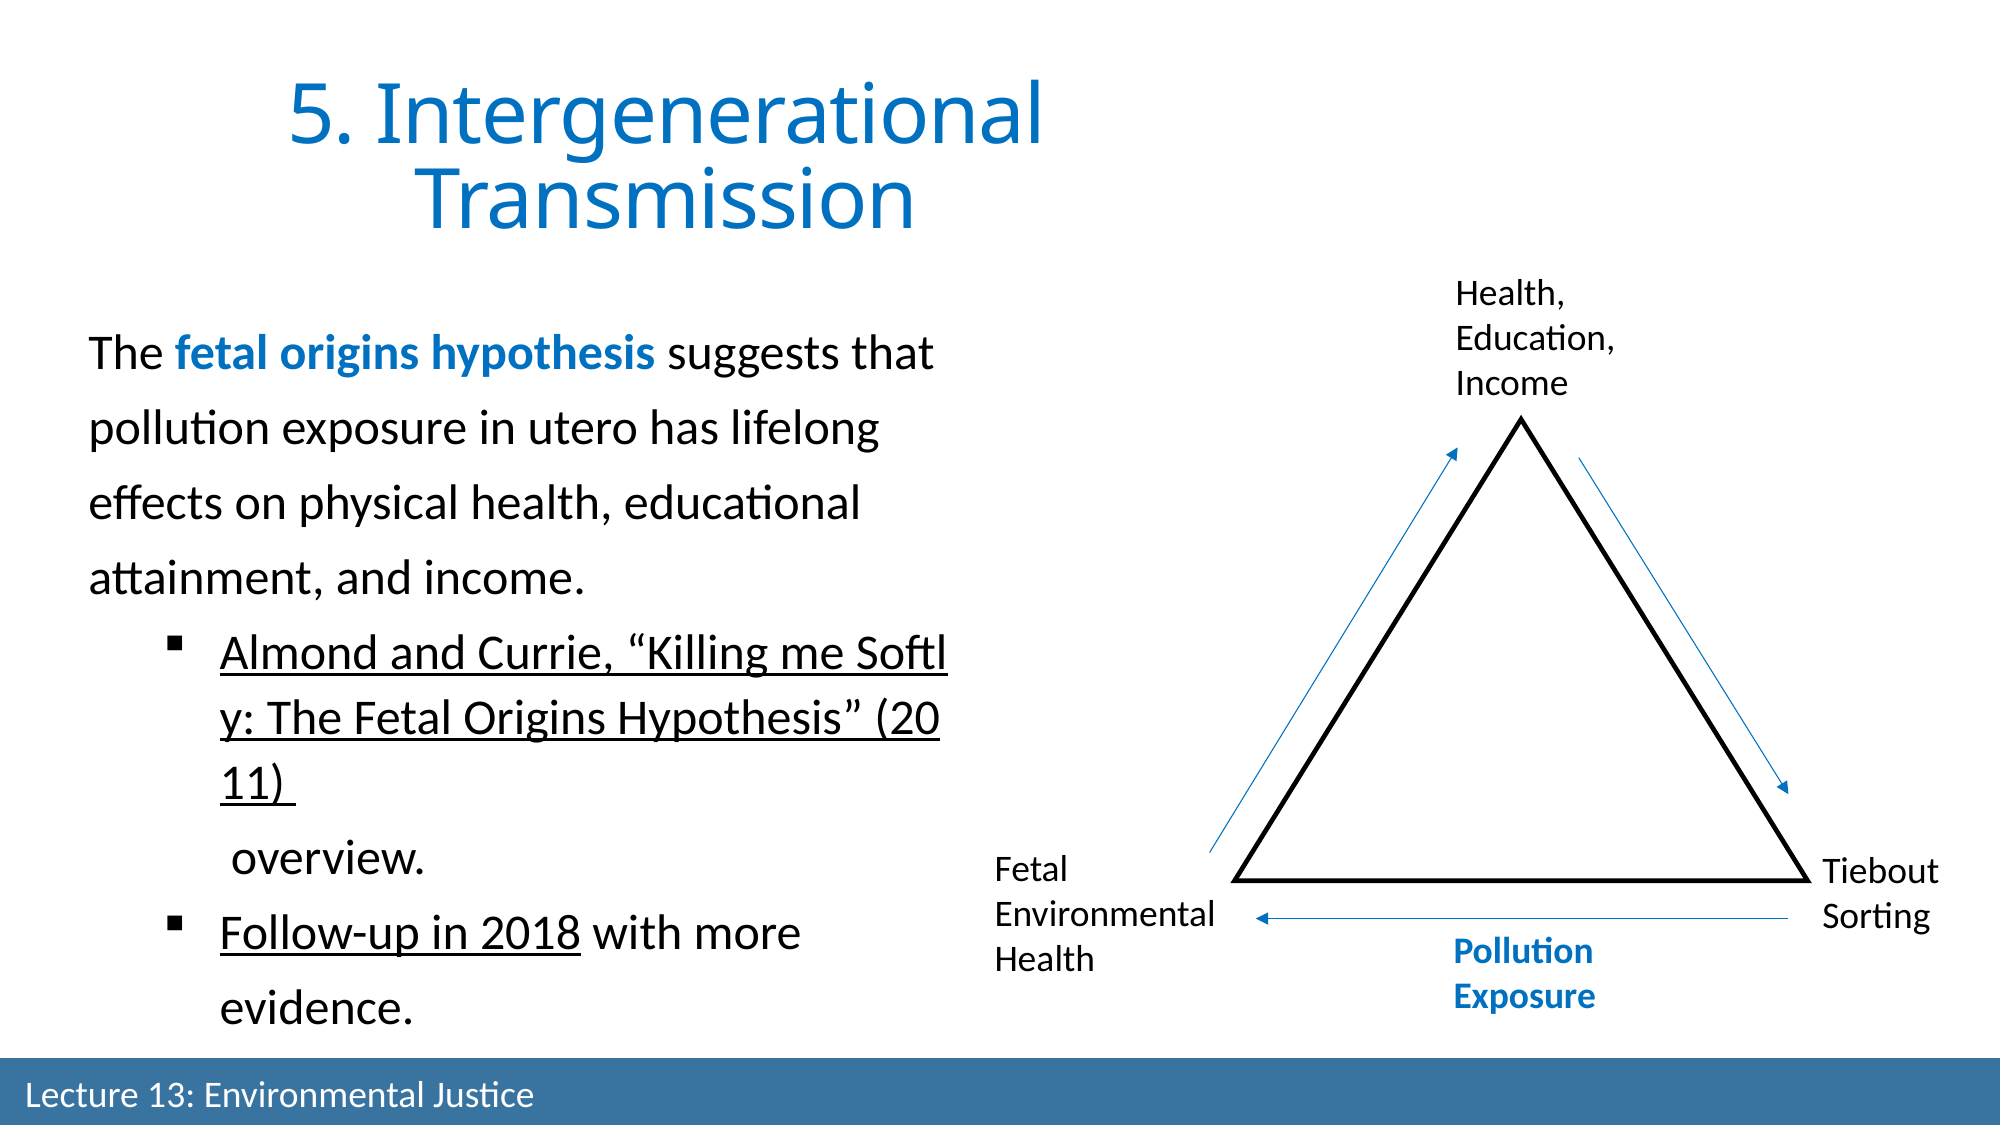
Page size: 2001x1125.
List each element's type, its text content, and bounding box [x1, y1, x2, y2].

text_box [1209, 447, 1458, 853]
text_box Health, Education, Income [1440, 260, 1717, 411]
text_box The fetal origins hypothesis suggests that pollution exposure in utero has lifelong effects on physical health, educational attainment, and income. Almond and Currie, “Killing me Softly: The Fetal Origins Hypothesis” (2011) overview. Follow-up in 2018 with more evidence. [73, 296, 964, 912]
text_box Fetal Environmental Health [979, 836, 1256, 987]
text_box 5. Intergenerational Transmission [73, 0, 1259, 253]
text_box [1256, 417, 1807, 882]
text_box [1578, 457, 1789, 795]
text_box Pollution Exposure [1438, 919, 1679, 1024]
text_box Tiebout Sorting [1807, 838, 1979, 944]
